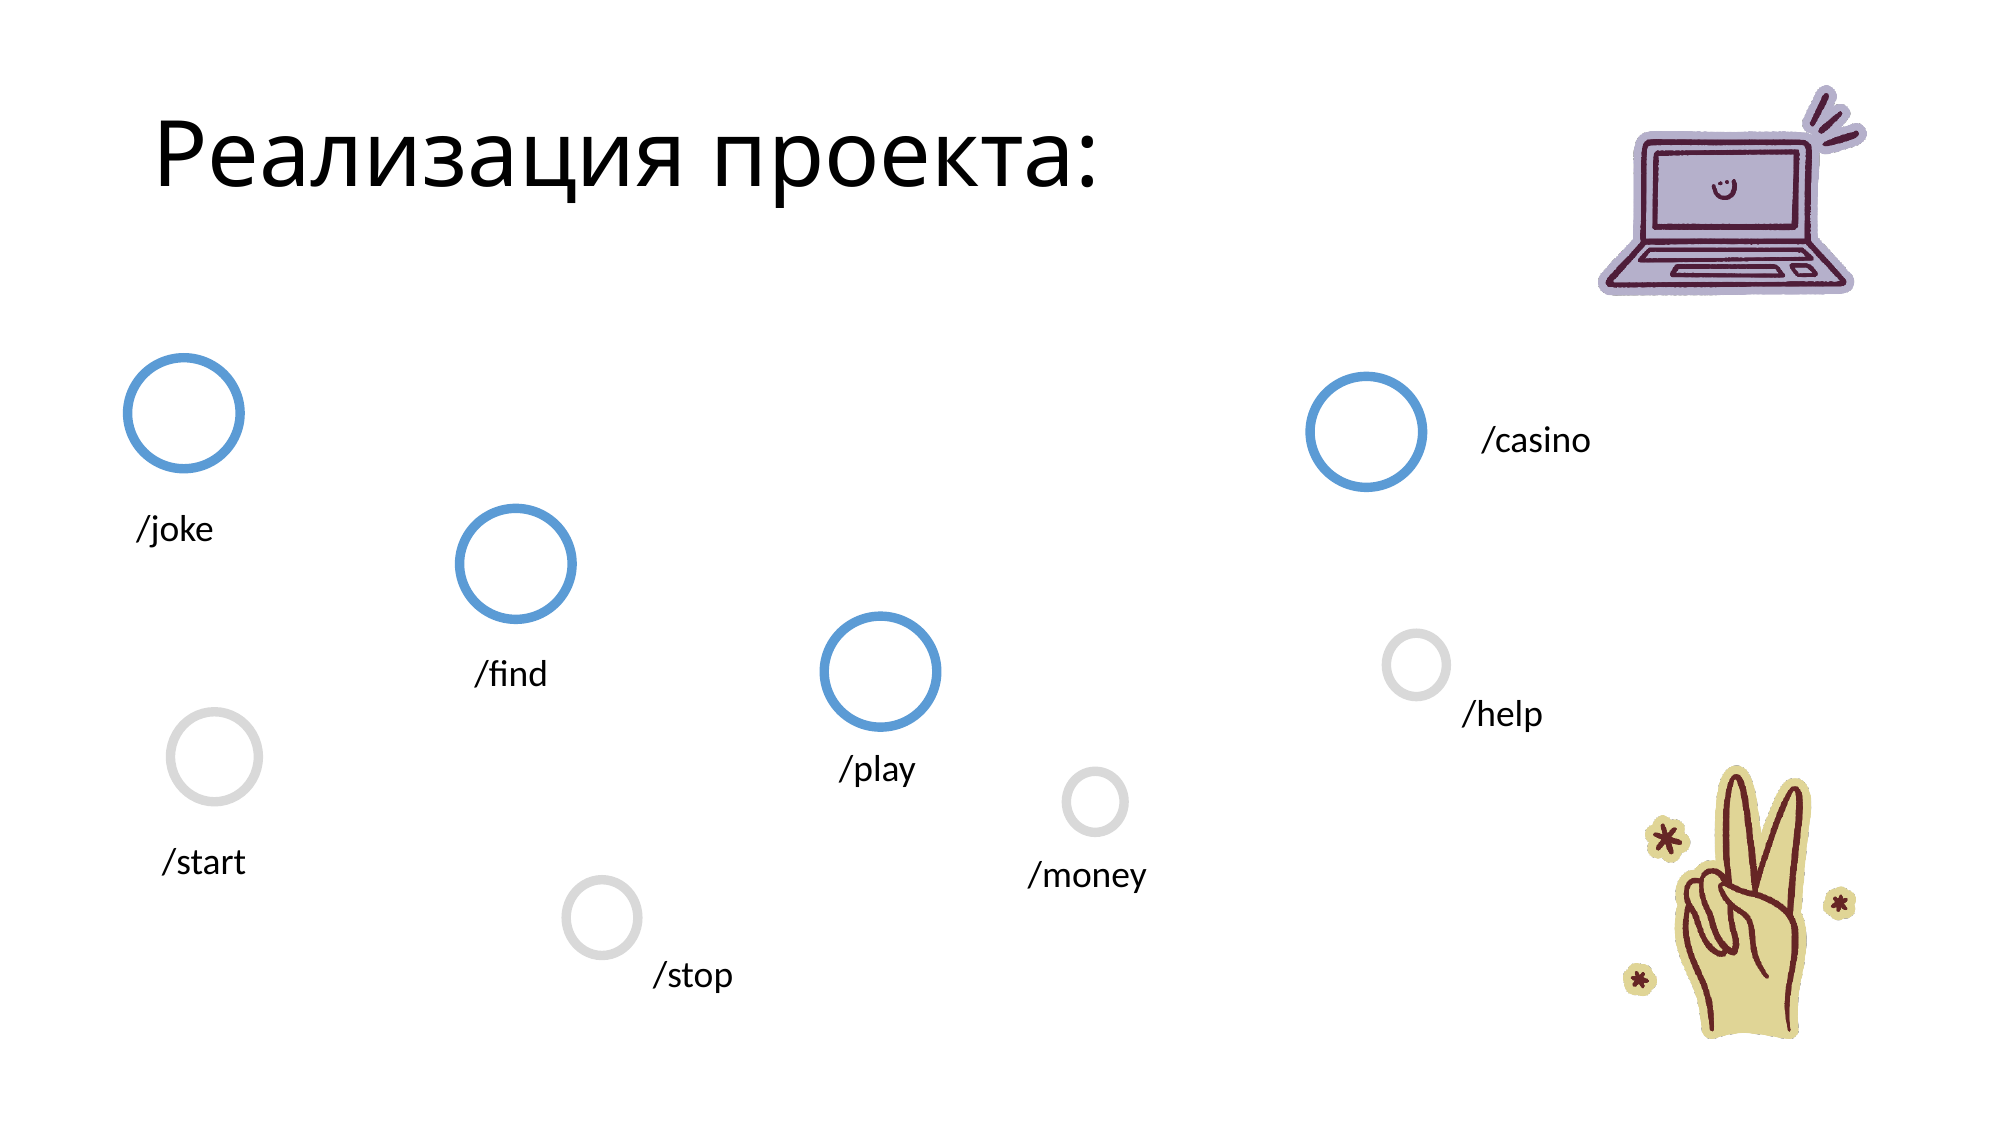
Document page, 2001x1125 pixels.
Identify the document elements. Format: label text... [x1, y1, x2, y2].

text_box /money [1012, 842, 1163, 902]
text_box [126, 356, 242, 470]
text_box [823, 615, 938, 729]
text_box Реализация проекта: [137, 99, 1564, 318]
text_box /start [147, 829, 262, 890]
text_box [1309, 375, 1424, 489]
text_box /play [824, 736, 1238, 797]
picture [1564, 22, 1900, 358]
text_box /stop [638, 943, 749, 1003]
text_box [565, 878, 639, 957]
text_box /find [459, 641, 721, 701]
text_box [169, 710, 260, 803]
text_box [458, 507, 574, 621]
text_box /help [1447, 681, 1559, 742]
text_box /joke [121, 496, 229, 557]
text_box /casino [1466, 408, 1818, 468]
text_box [1065, 770, 1126, 834]
text_box [1385, 632, 1448, 698]
picture [1568, 731, 1910, 1073]
